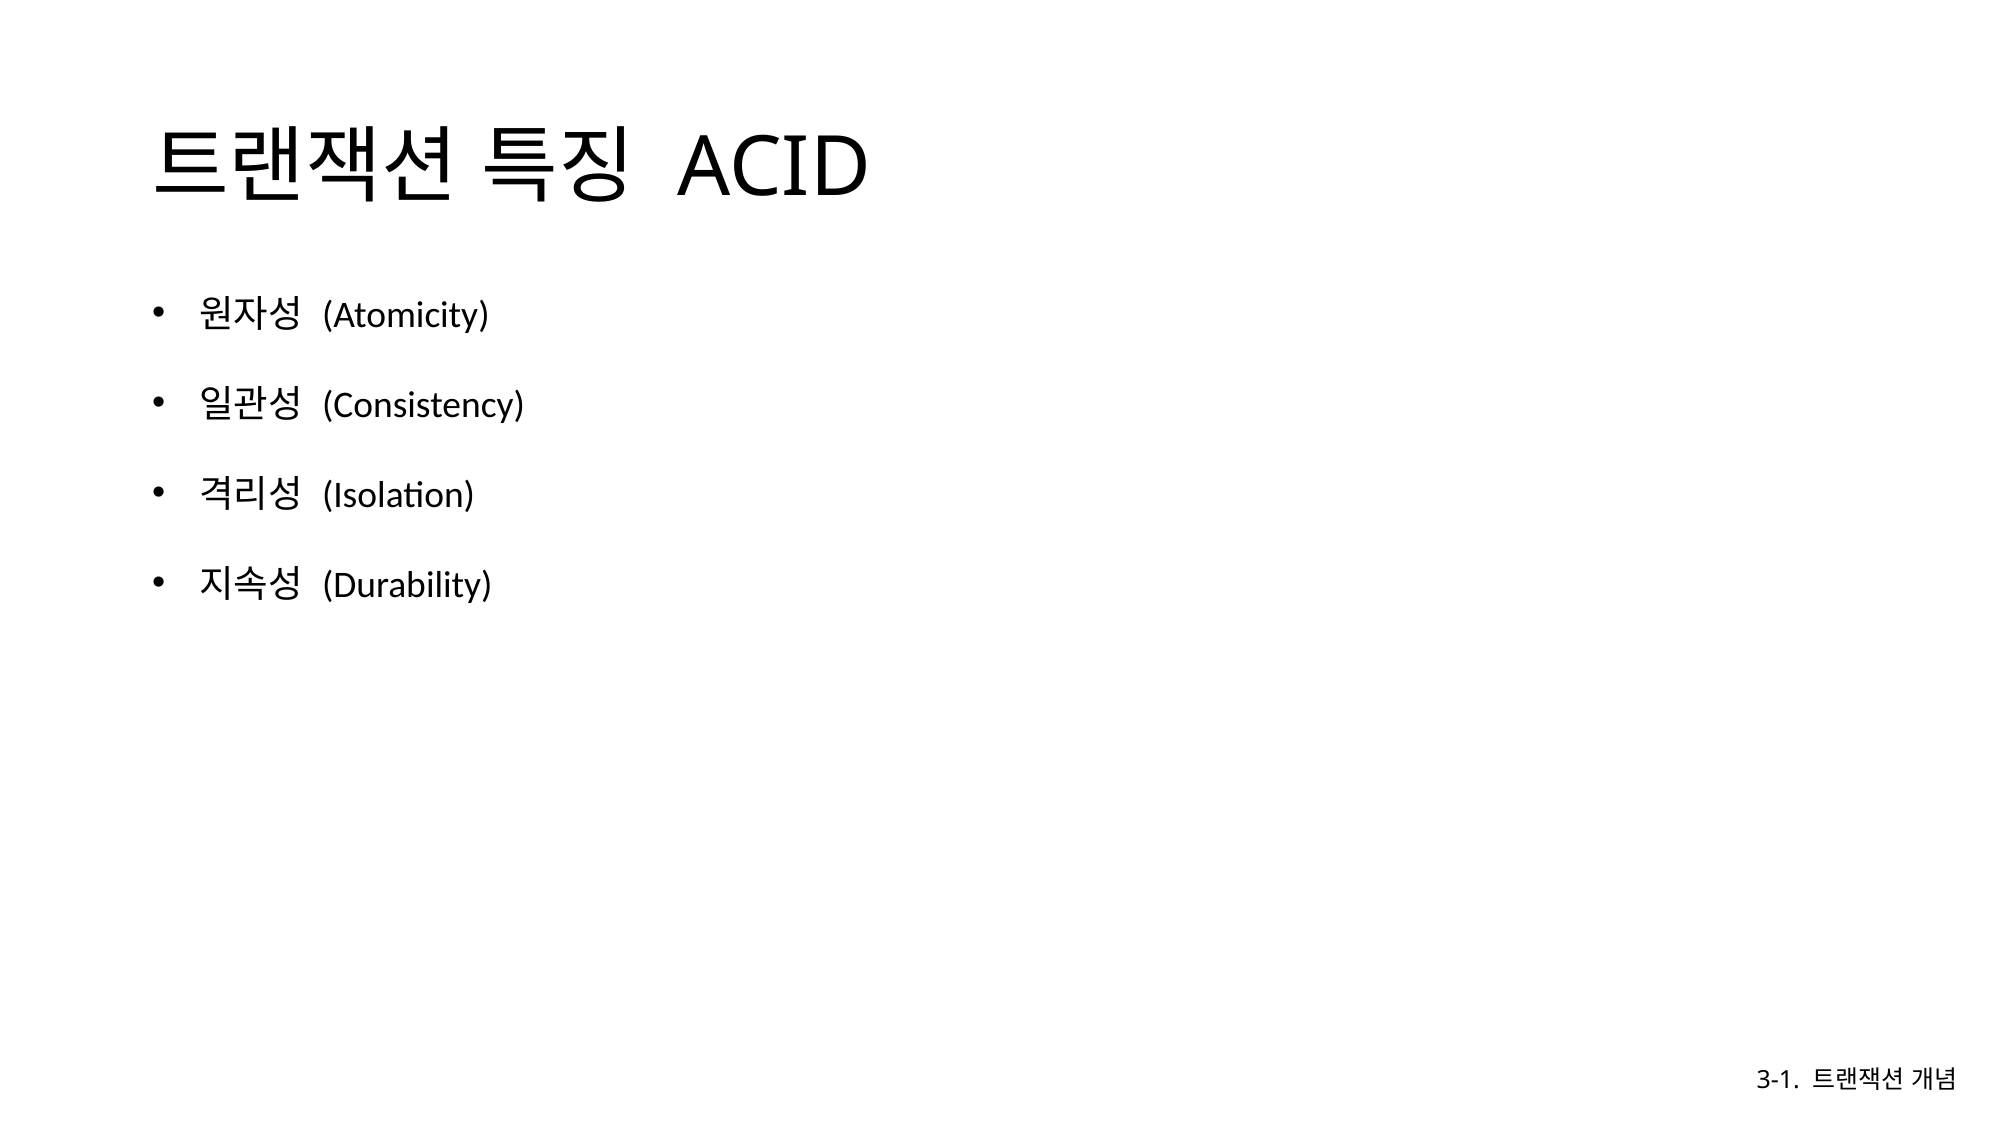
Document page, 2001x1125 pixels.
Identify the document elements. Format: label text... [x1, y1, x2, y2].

title 트랜잭션 특징 ACID [137, 59, 1863, 278]
text_box 원자성 (Atomicity) 일관성 (Consistency) 격리성 (Isolation) 지속성 (Durability) [137, 282, 1863, 657]
text_box 3-1. 트랜잭션 개념 [1387, 1056, 1973, 1102]
